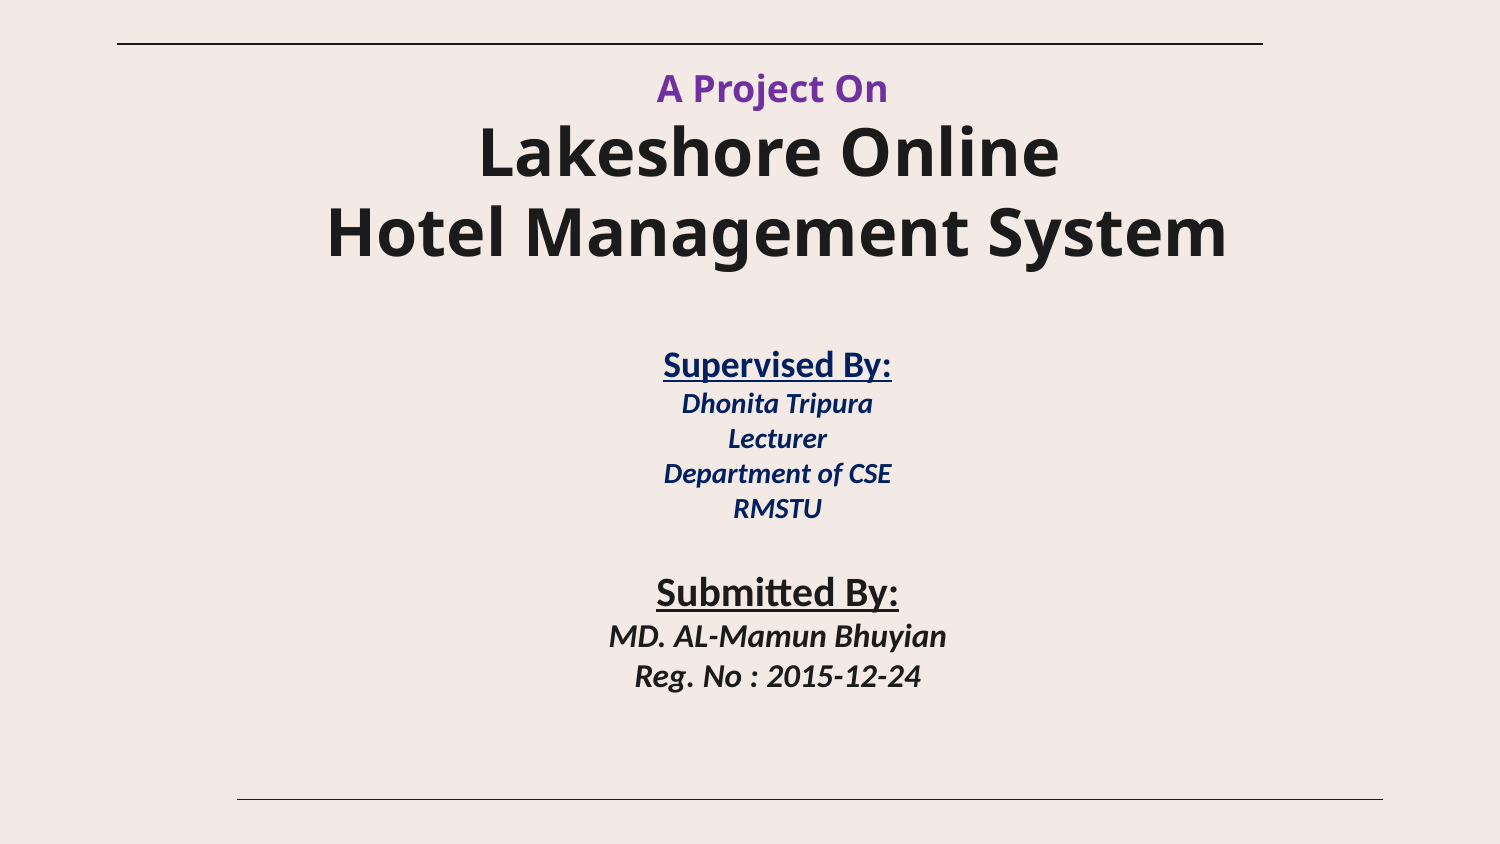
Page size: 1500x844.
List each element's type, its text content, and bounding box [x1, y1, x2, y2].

title A Project On Lakeshore Online Hotel Management System Supervised By: Dhonita Tripura Lecturer Department of CSE RMSTU Submitted By: MD. AL-Mamun Bhuyian Reg. No : 2015-12-24 [118, 64, 1438, 760]
